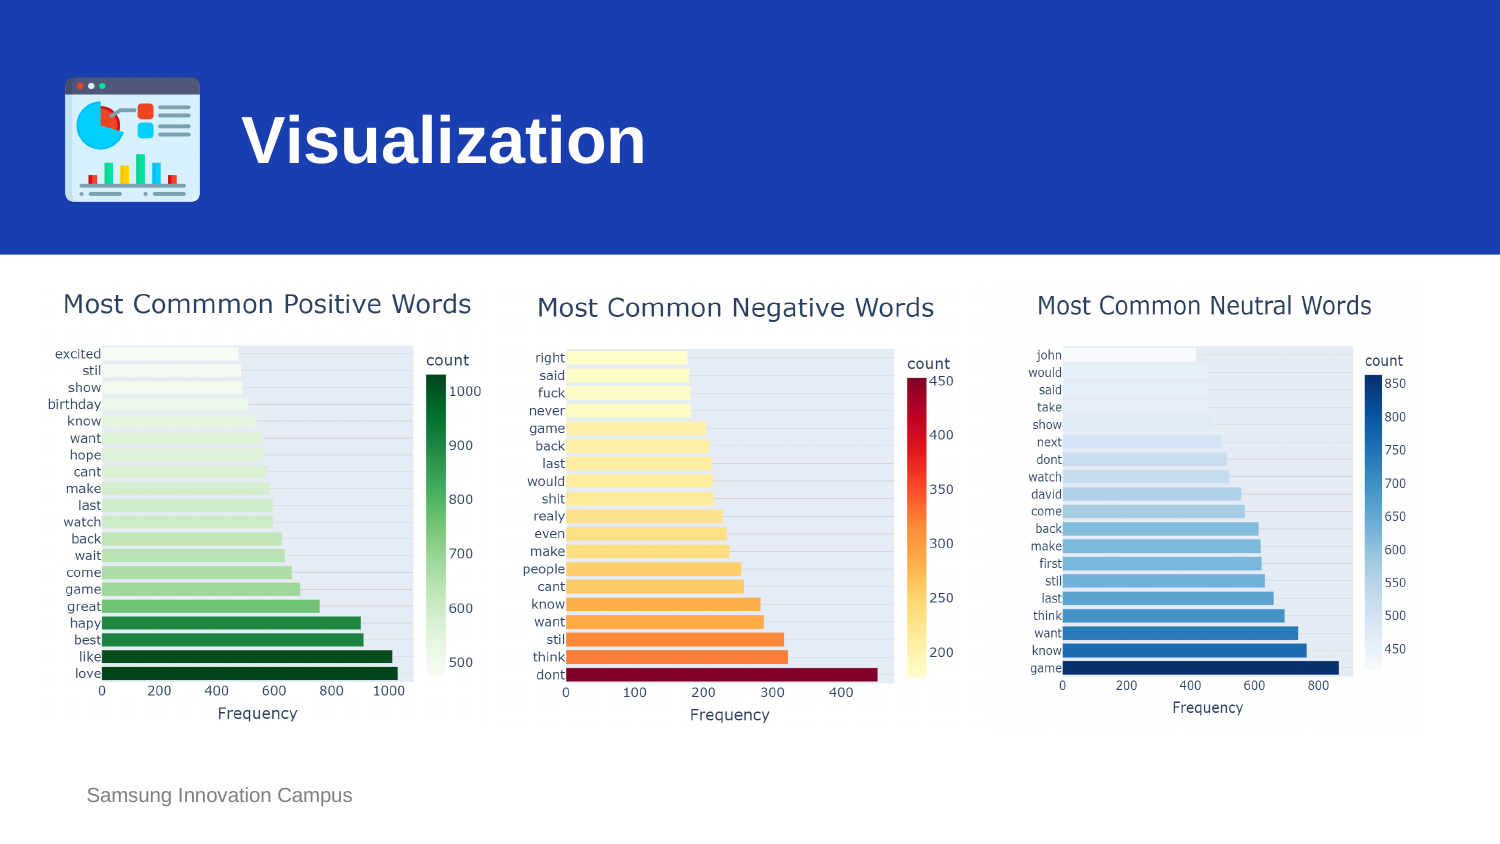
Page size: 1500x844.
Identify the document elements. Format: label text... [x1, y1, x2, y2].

picture [64, 72, 200, 207]
picture [988, 283, 1421, 731]
picture [33, 283, 980, 731]
text_box Visualization [241, 96, 744, 177]
